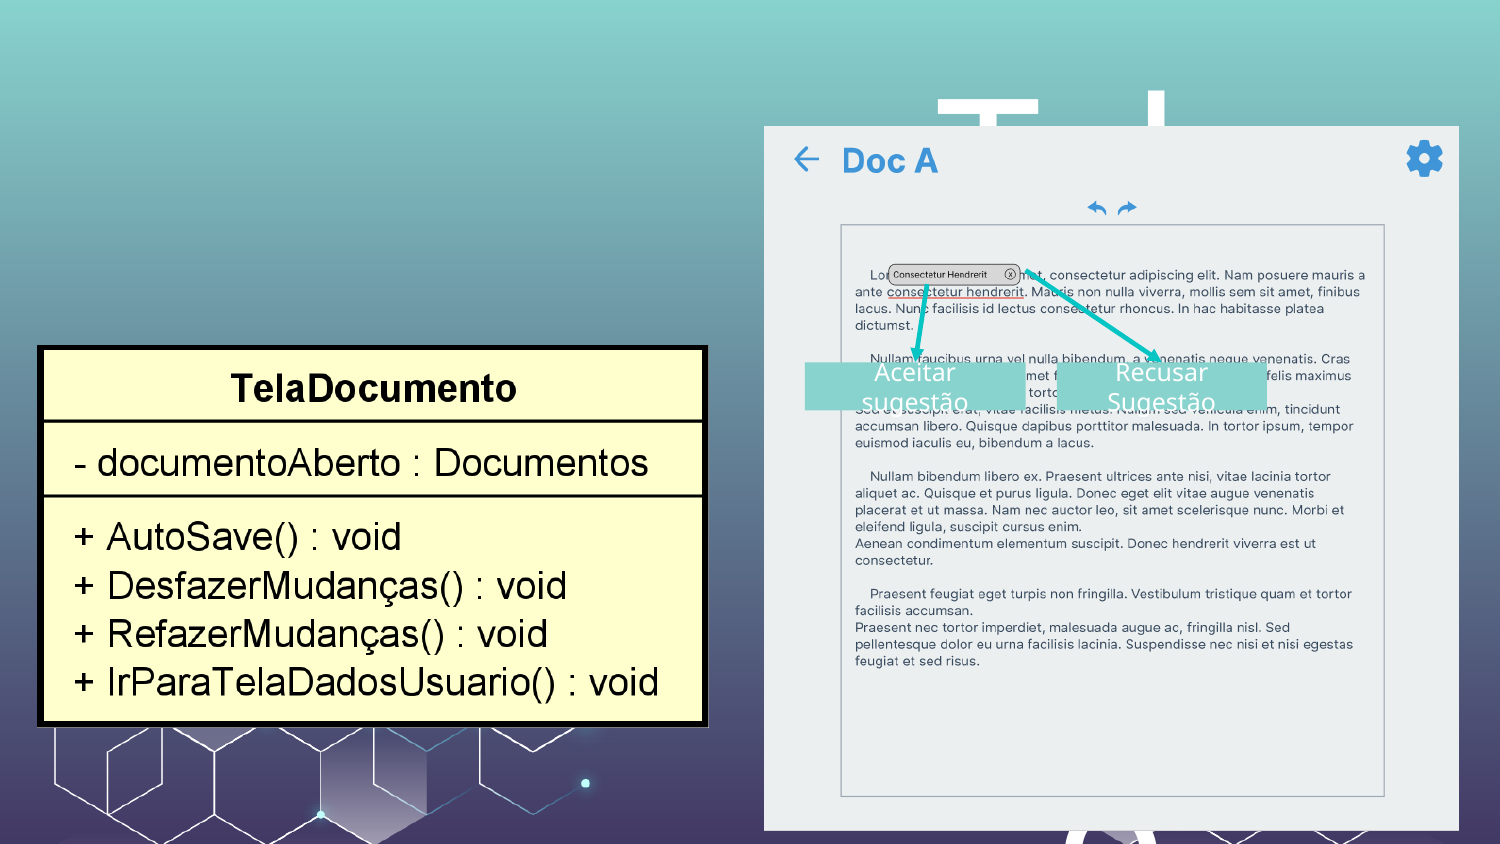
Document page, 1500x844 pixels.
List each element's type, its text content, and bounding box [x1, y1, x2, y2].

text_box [1025, 269, 1163, 363]
picture [0, 345, 709, 844]
picture [764, 126, 1500, 844]
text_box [914, 283, 928, 363]
title Tela Documento [821, 30, 1402, 124]
